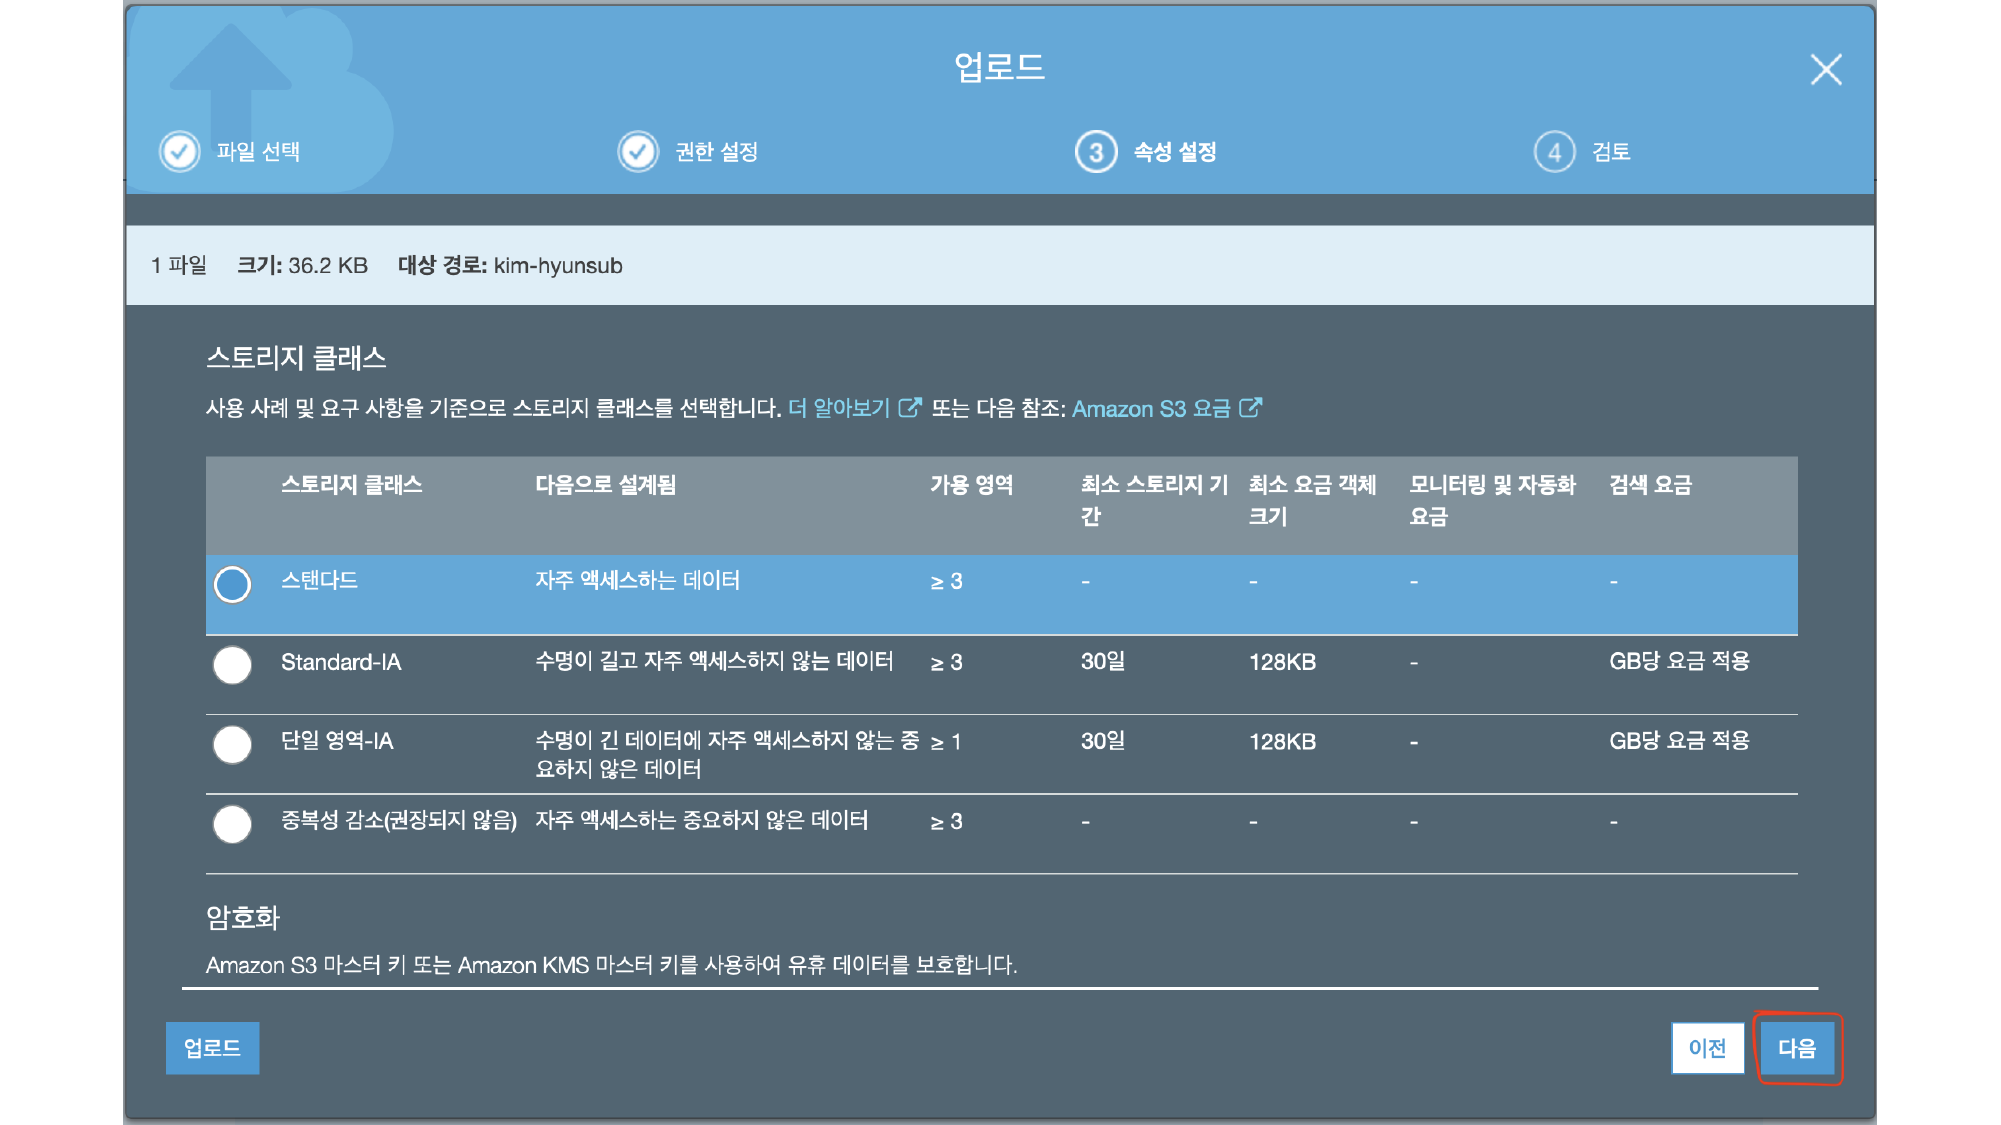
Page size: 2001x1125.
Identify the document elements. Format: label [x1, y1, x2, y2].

picture [123, 0, 1877, 1125]
